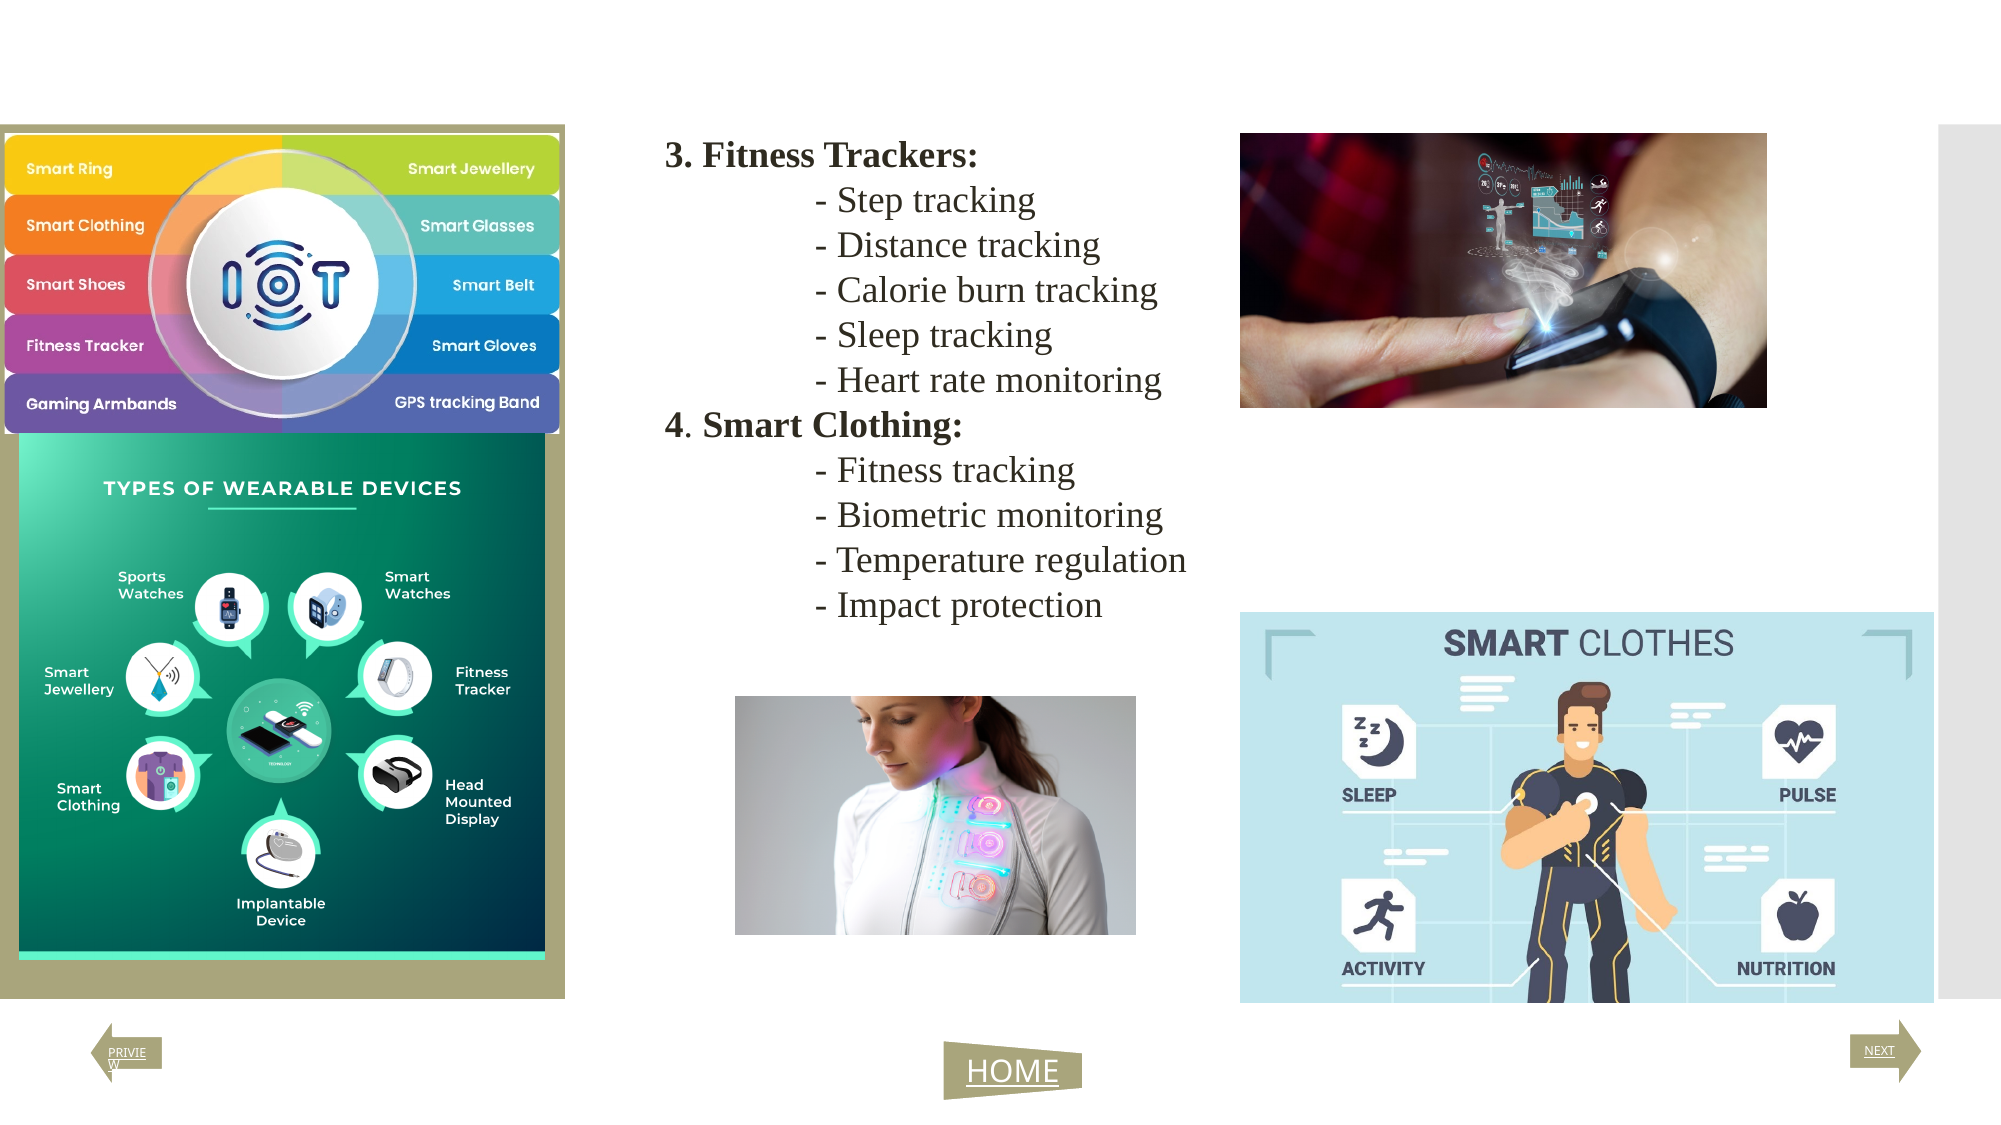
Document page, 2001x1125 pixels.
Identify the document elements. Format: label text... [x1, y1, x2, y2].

picture [1240, 133, 1767, 409]
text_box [942, 1039, 1084, 1102]
picture [1240, 612, 1935, 1003]
picture [734, 696, 1136, 935]
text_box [86, 1015, 1923, 1090]
text_box 3. Fitness Trackers: - Step tracking - Distance tracking - Calorie burn tracking - Sleep tracking - Heart rate monitoring 4. Smart Clothing: - Fitness tracking - Biometric monitoring - Temperature regulation - Impact protection [649, 122, 1934, 633]
picture [4, 133, 560, 960]
